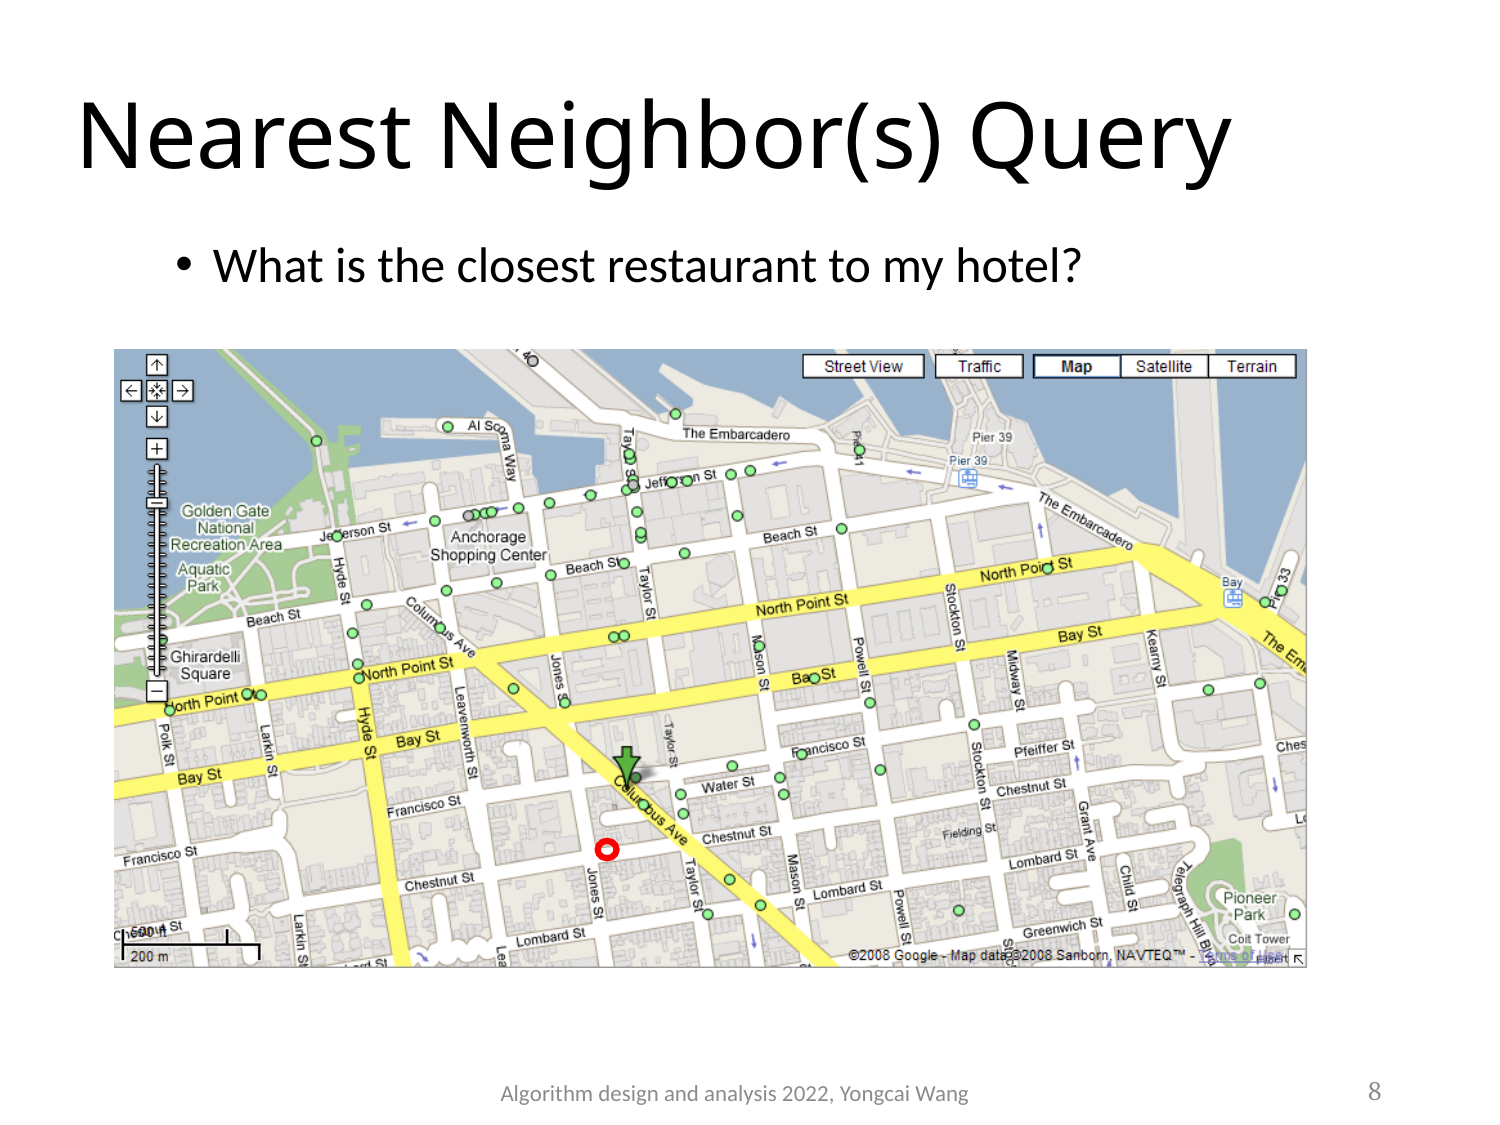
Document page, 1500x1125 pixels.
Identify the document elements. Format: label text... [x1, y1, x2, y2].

picture [114, 349, 1311, 968]
footer Algorithm design and analysis 2022, Yongcai Wang [452, 1062, 1018, 1123]
slide_number 8 [1059, 1062, 1397, 1123]
title Nearest Neighbor(s) Query [60, 45, 1500, 233]
list What is the closest restaurant to my hotel? [85, 231, 1436, 975]
